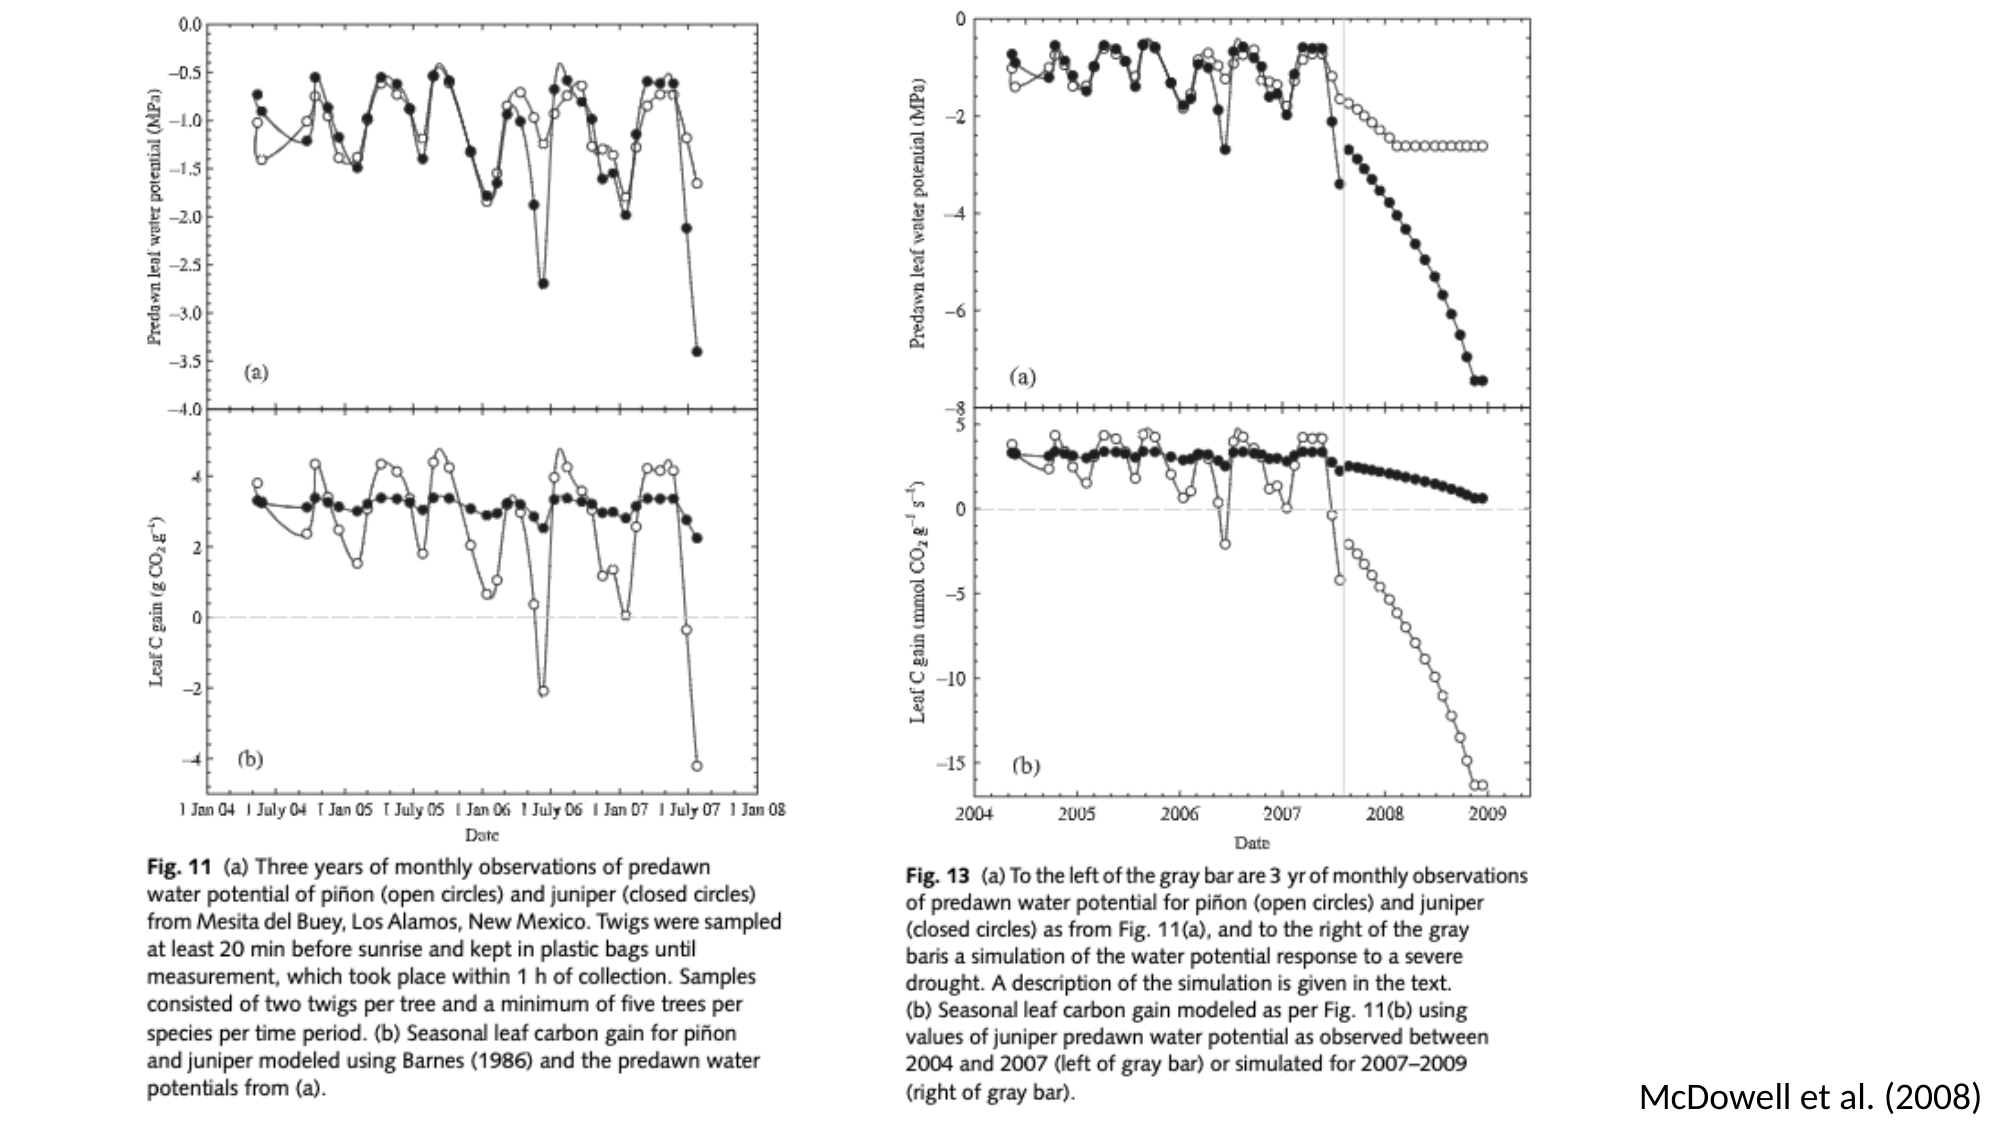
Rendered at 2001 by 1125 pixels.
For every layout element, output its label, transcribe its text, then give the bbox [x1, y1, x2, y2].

text_box McDowell et al. (2008) [1623, 1064, 1998, 1125]
picture [124, 0, 801, 1125]
picture [869, 0, 1553, 1125]
